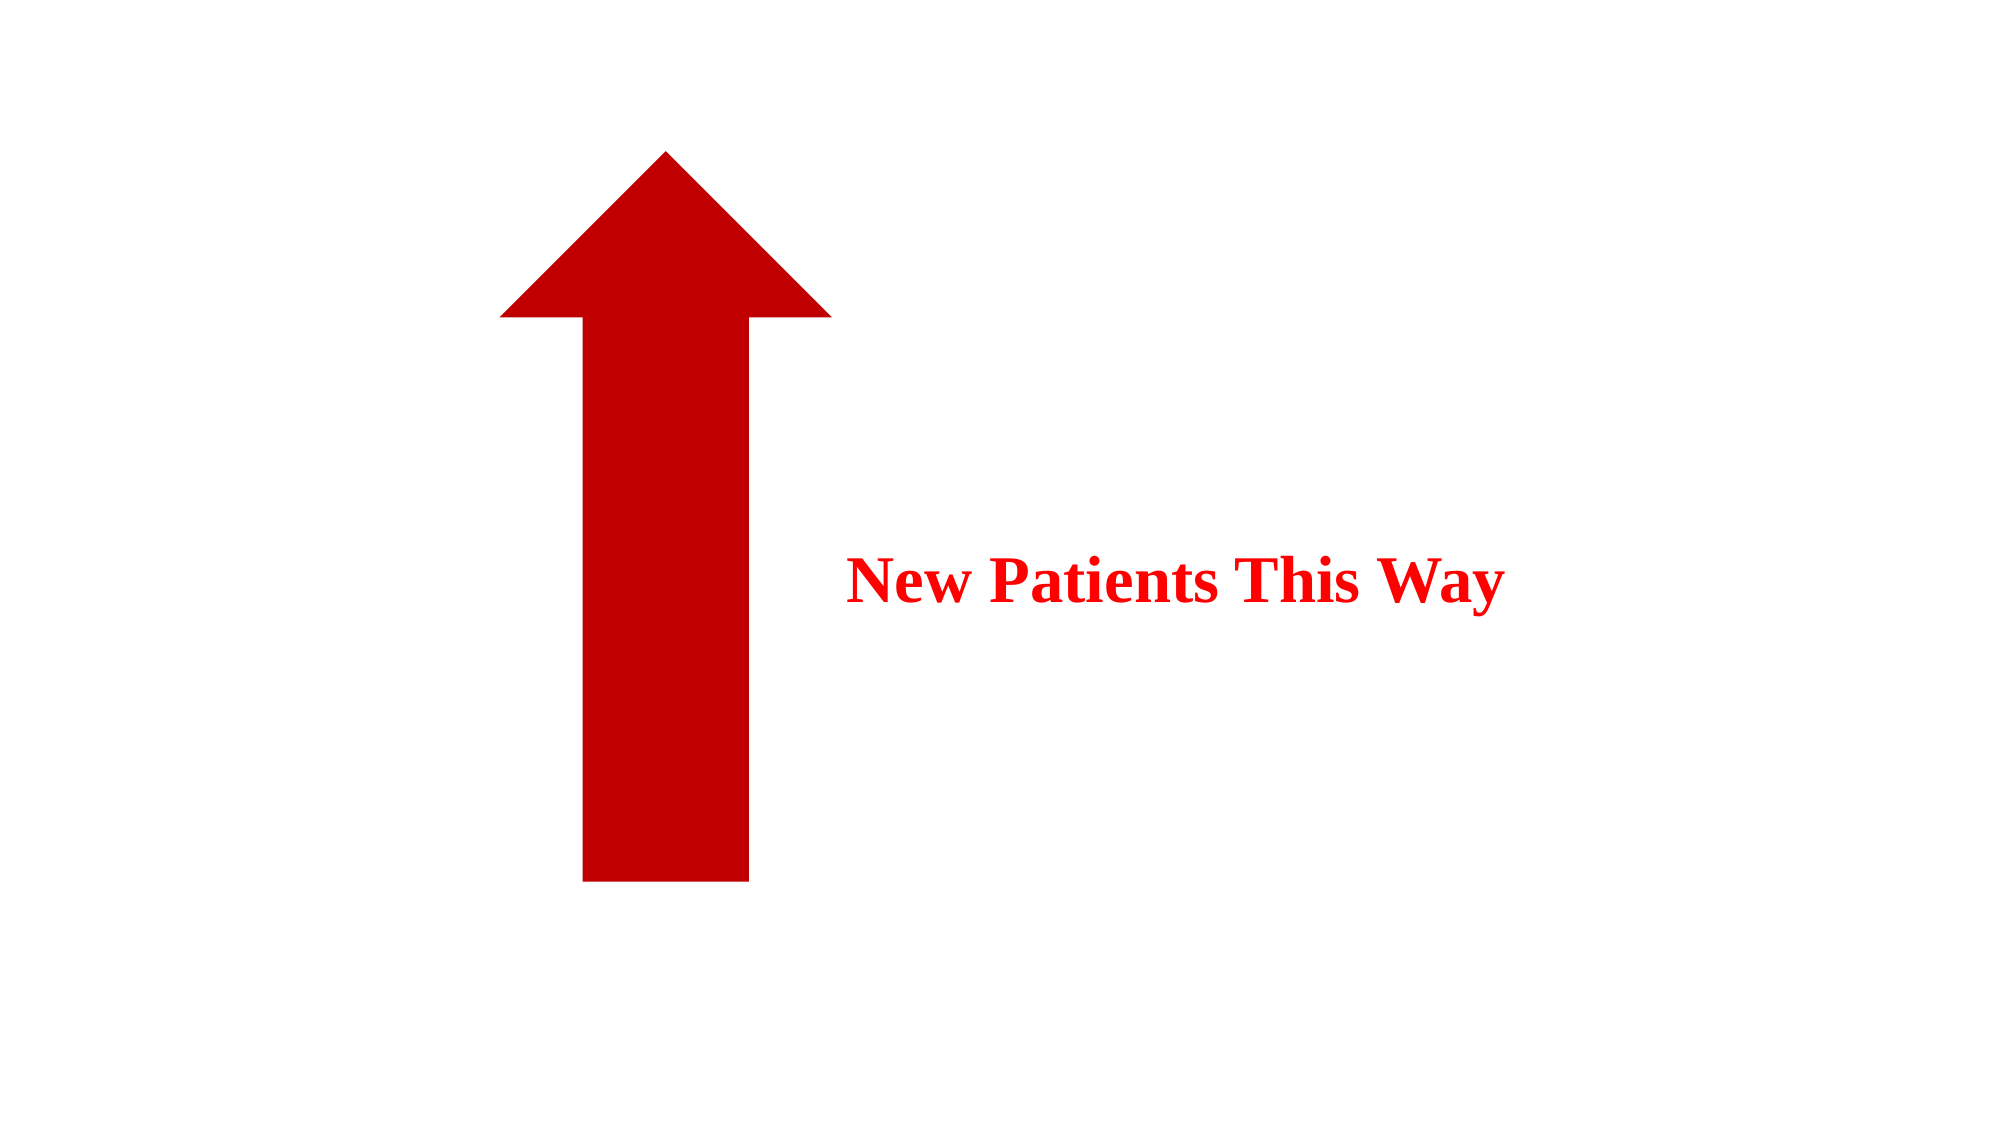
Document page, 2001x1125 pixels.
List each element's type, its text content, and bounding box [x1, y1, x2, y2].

text_box [497, 149, 835, 883]
text_box New Patients This Way [831, 528, 1555, 624]
